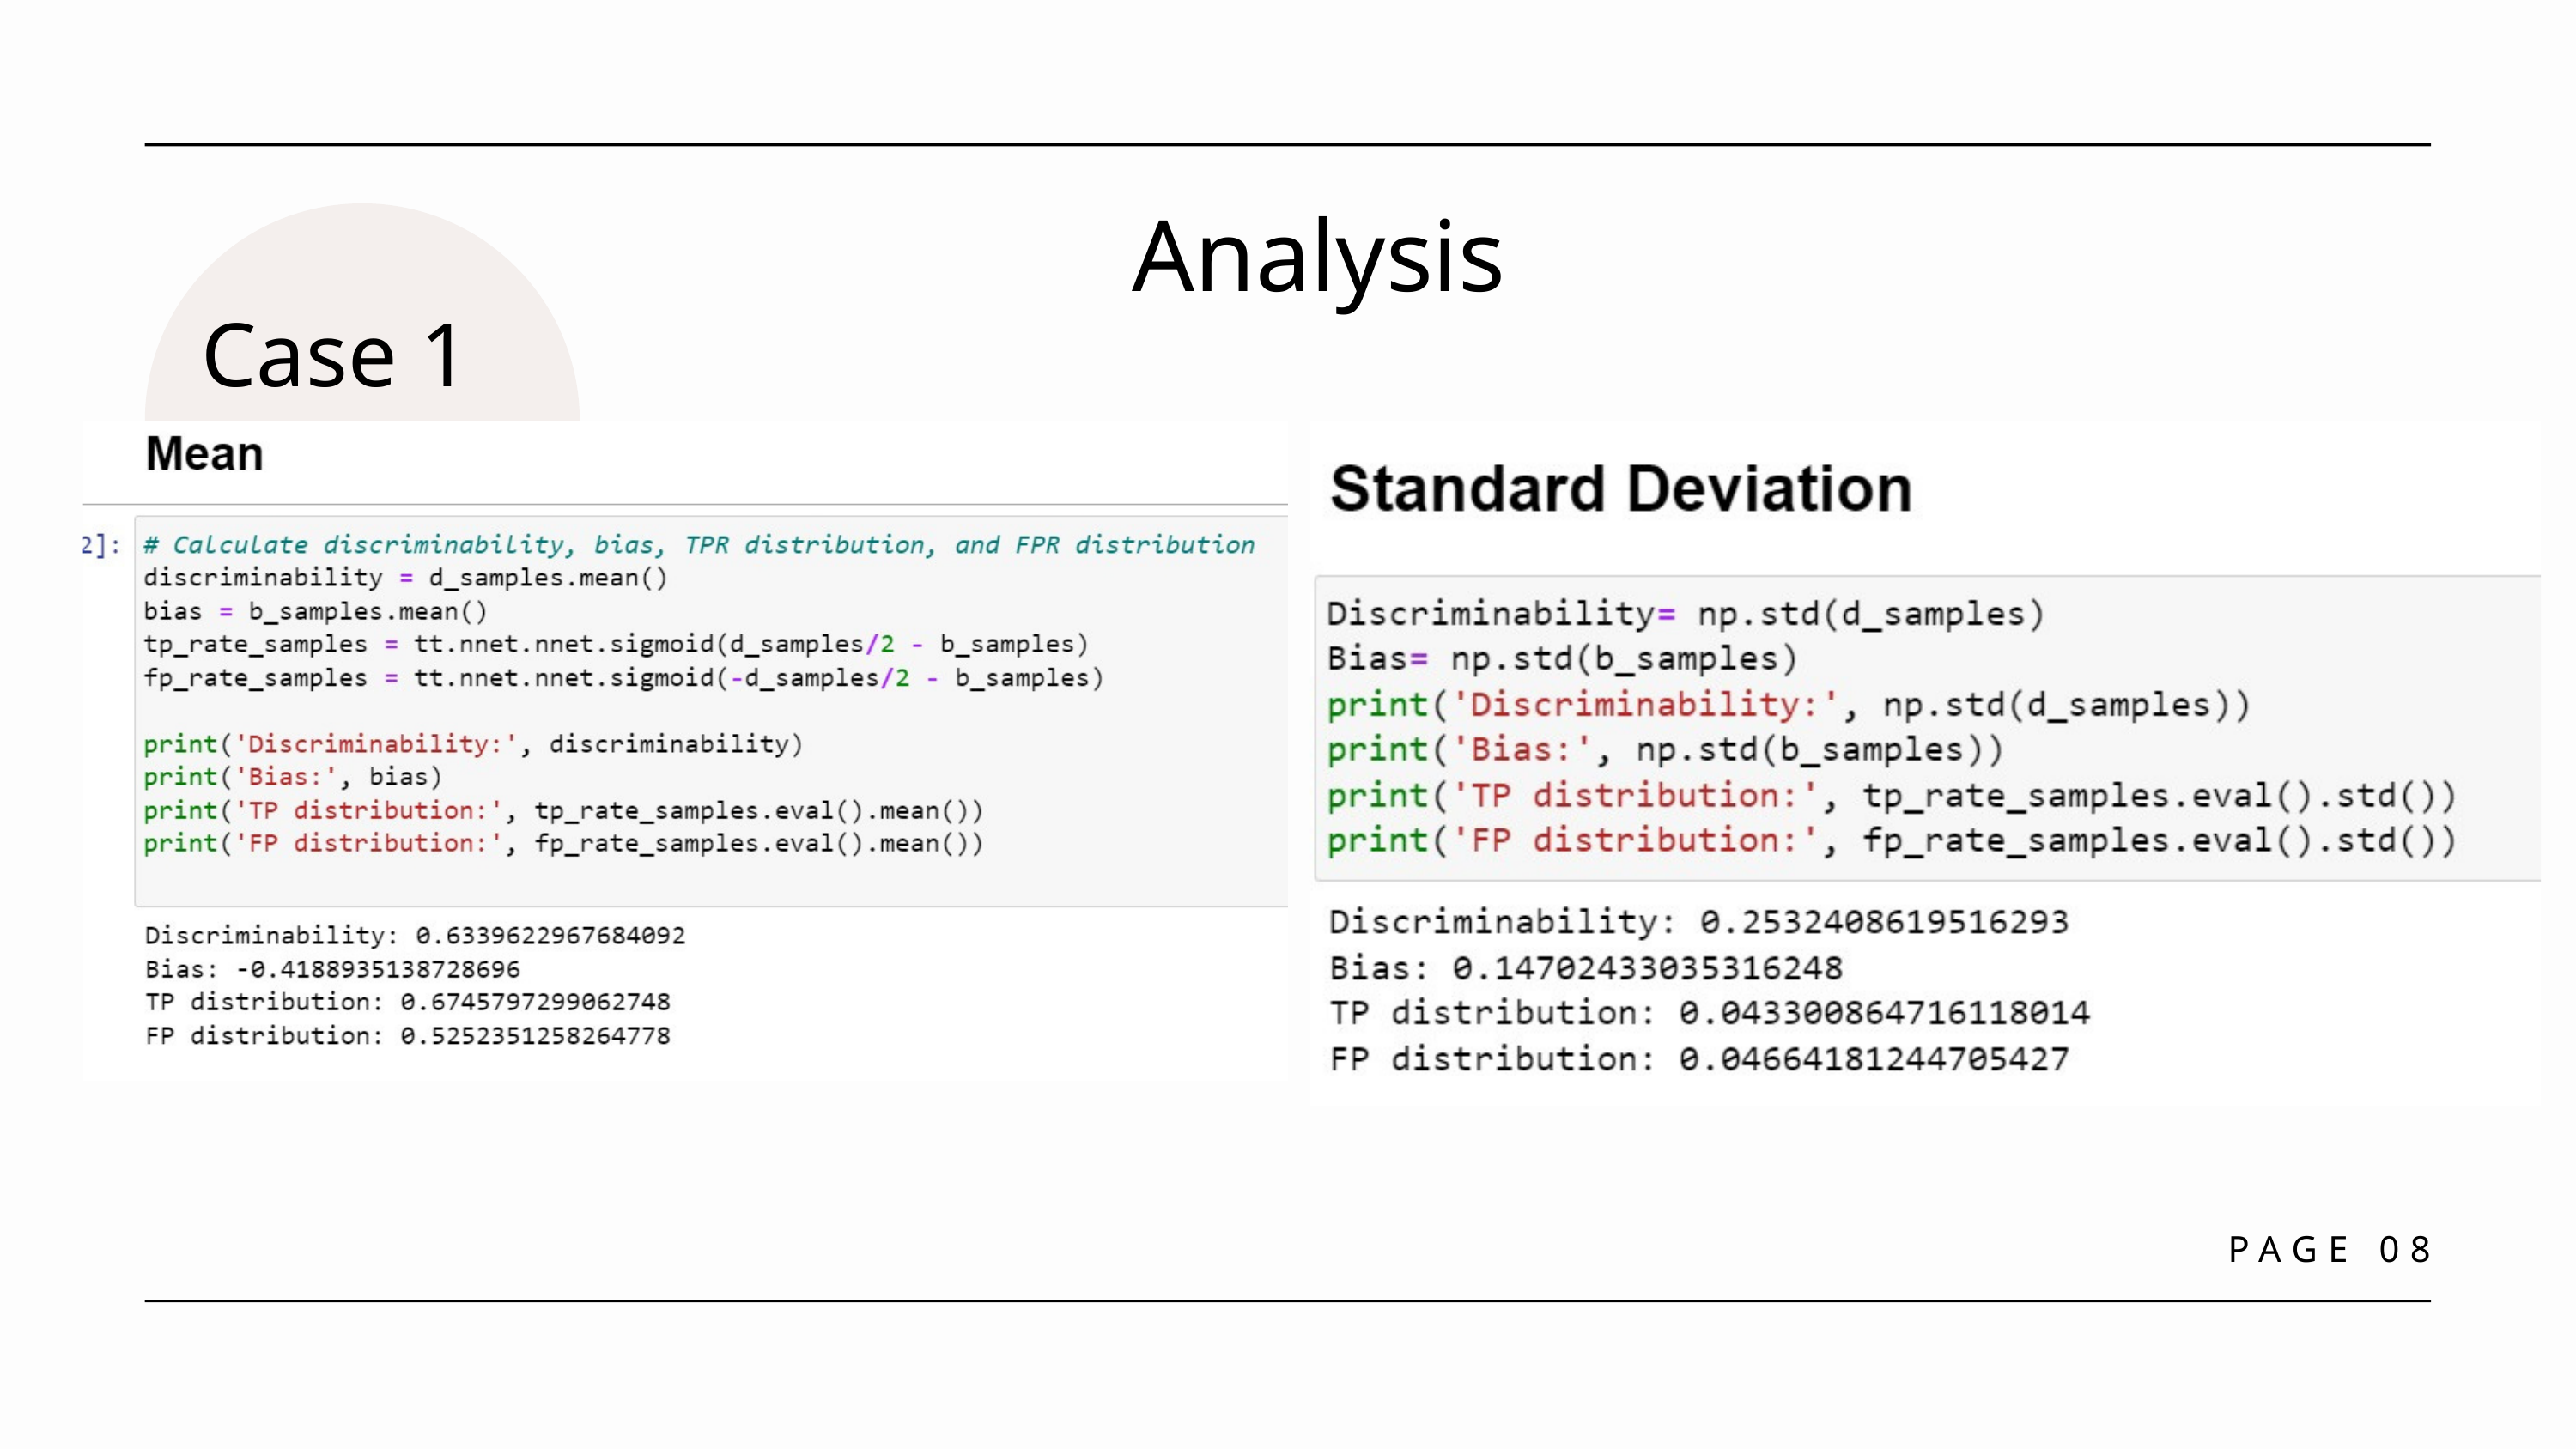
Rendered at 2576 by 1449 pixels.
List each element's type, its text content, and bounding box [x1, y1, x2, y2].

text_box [144, 203, 580, 639]
text_box PAGE 08 [2014, 1219, 2432, 1270]
text_box Analysis [1132, 173, 1586, 312]
text_box [82, 421, 1289, 1081]
text_box [1309, 421, 2542, 1106]
